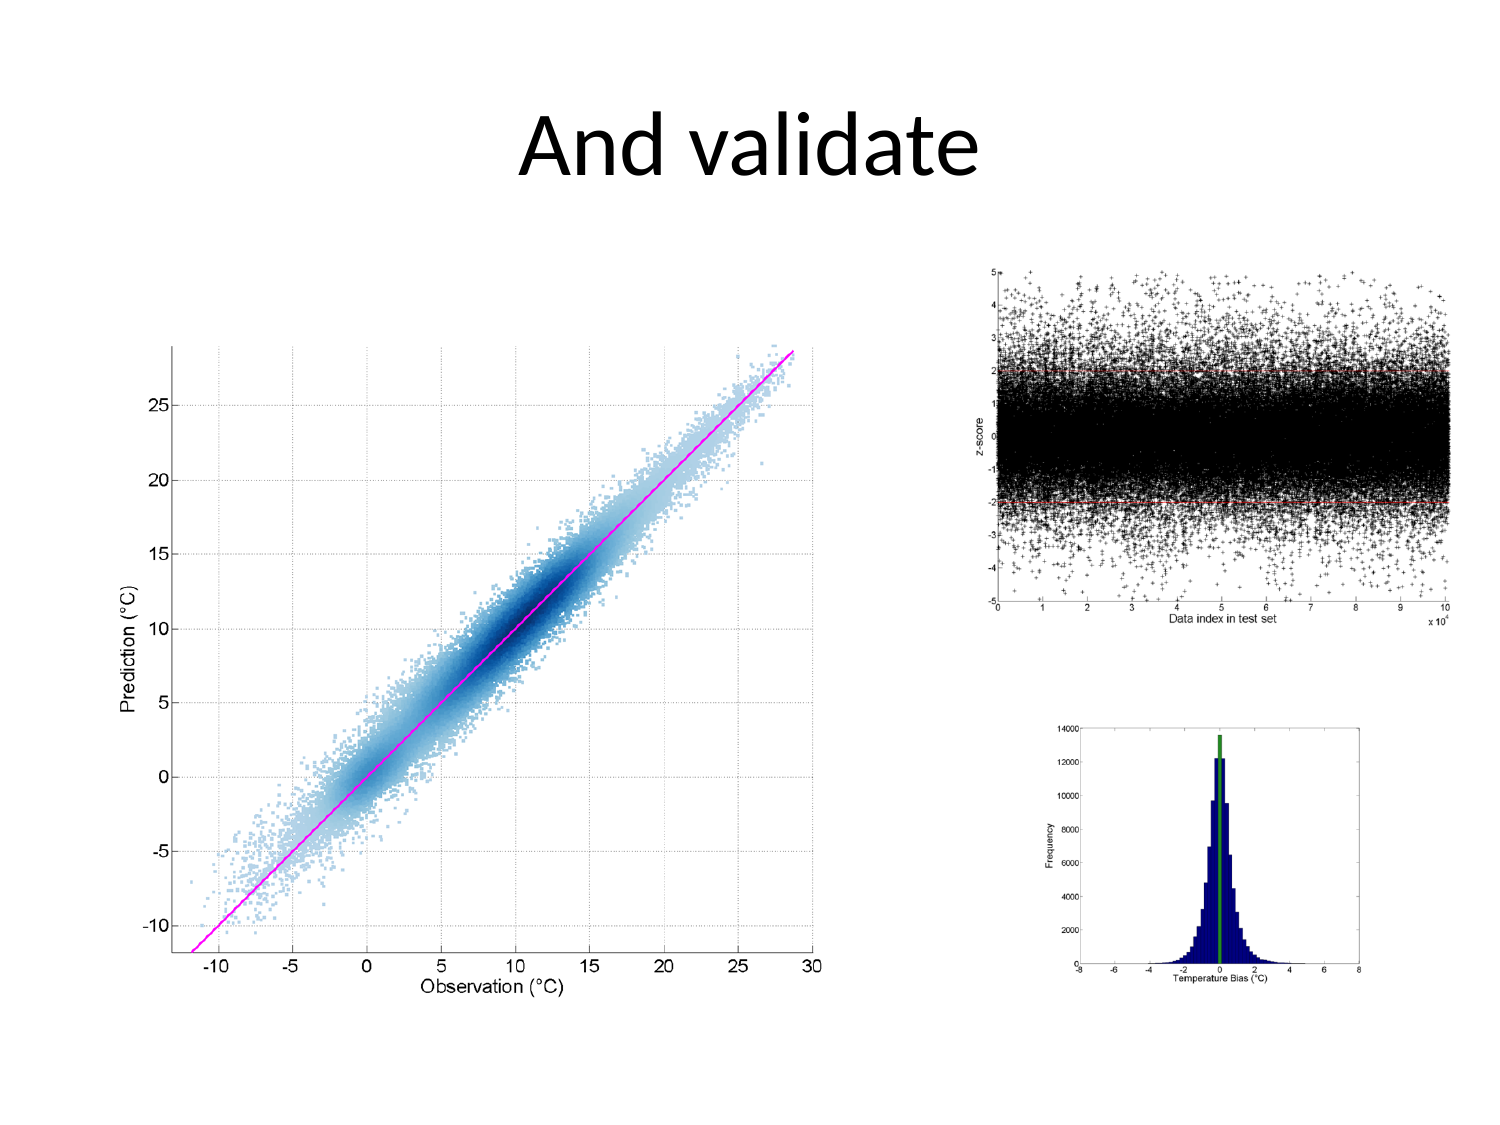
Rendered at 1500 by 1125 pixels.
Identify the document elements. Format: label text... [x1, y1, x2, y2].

title And validate [75, 45, 1425, 233]
picture [1033, 706, 1394, 995]
picture [972, 266, 1455, 634]
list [64, 290, 891, 1034]
